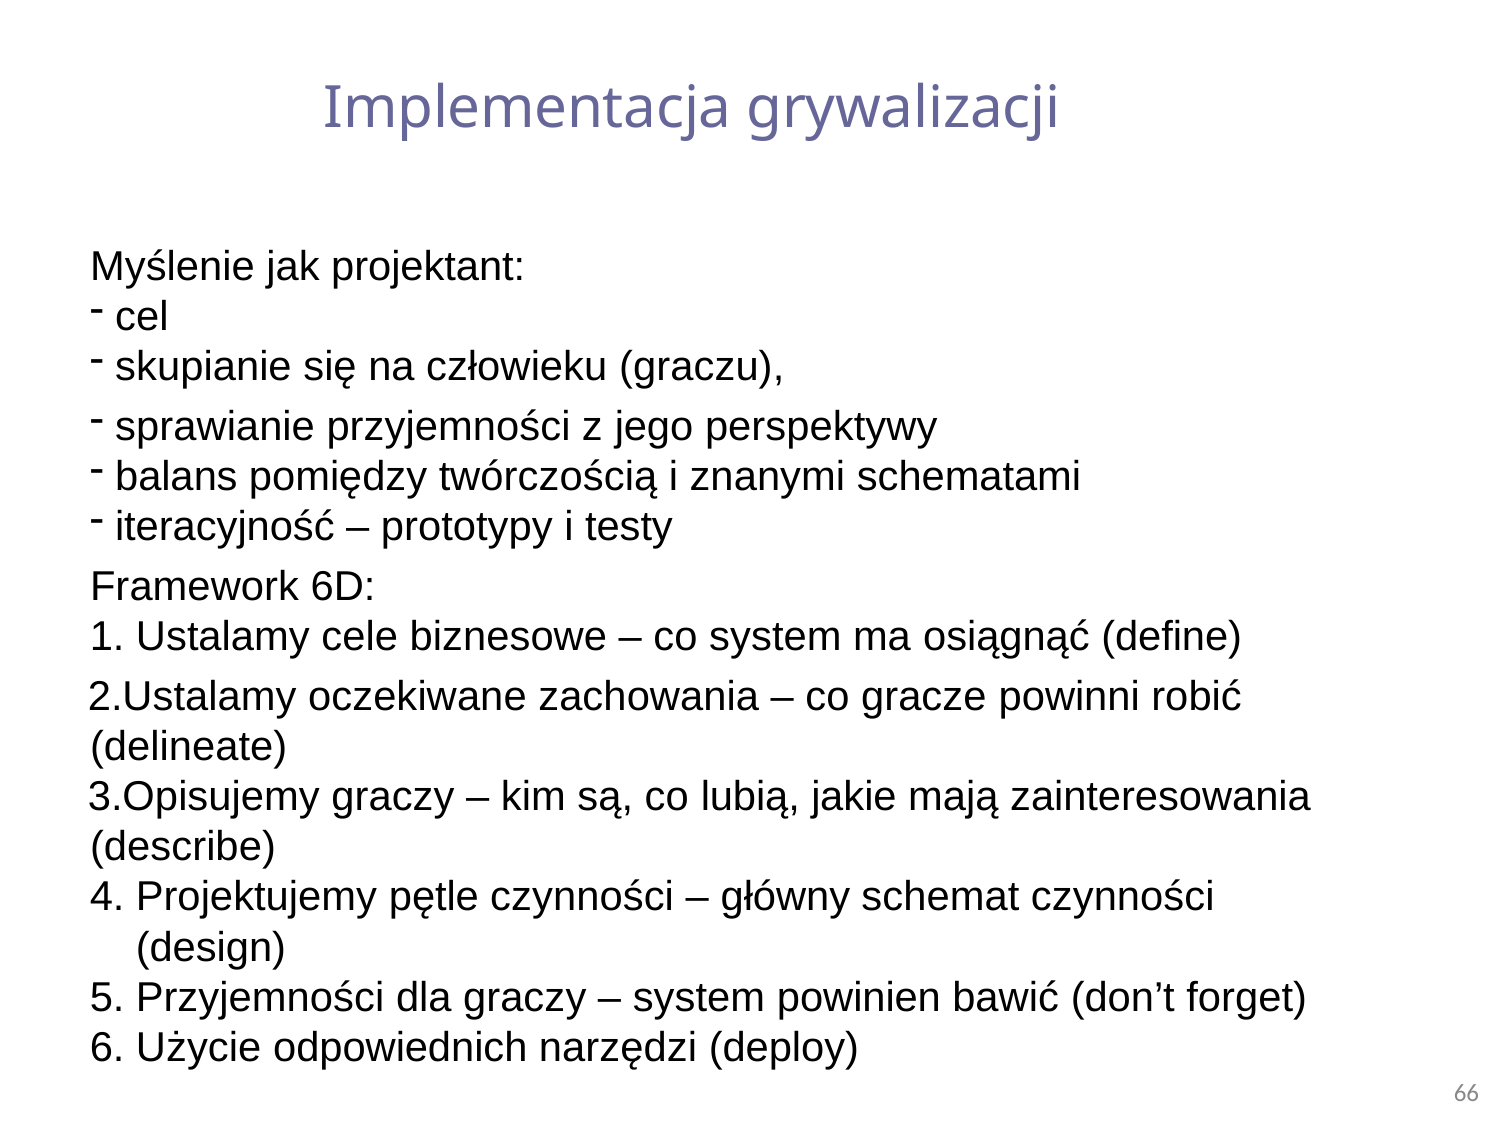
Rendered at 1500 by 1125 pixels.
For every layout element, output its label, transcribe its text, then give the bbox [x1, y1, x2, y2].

title Implementacja grywalizacji [321, 66, 1203, 236]
slide_number 66 [1447, 1081, 1486, 1125]
text_box Myślenie jak projektant: cel skupianie się na człowieku (graczu), sprawianie przyjemności z jego perspektywy balans pomiędzy twórczością i znanymi schematami iteracyjność – prototypy i testy Framework 6D: Ustalamy cele biznesowe – co system ma osiągnąć (define) Ustalamy oczekiwane zachowania – co gracze powinni robić (delineate) Opisujemy graczy – kim są, co lubią, jakie mają zainteresowania (describe) Projektujemy pętle czynności – główny schemat czynności (design) Przyjemności dla graczy – system powinien bawić (don’t forget) Użycie odpowiednich narzędzi (deploy) [87, 236, 1377, 1070]
